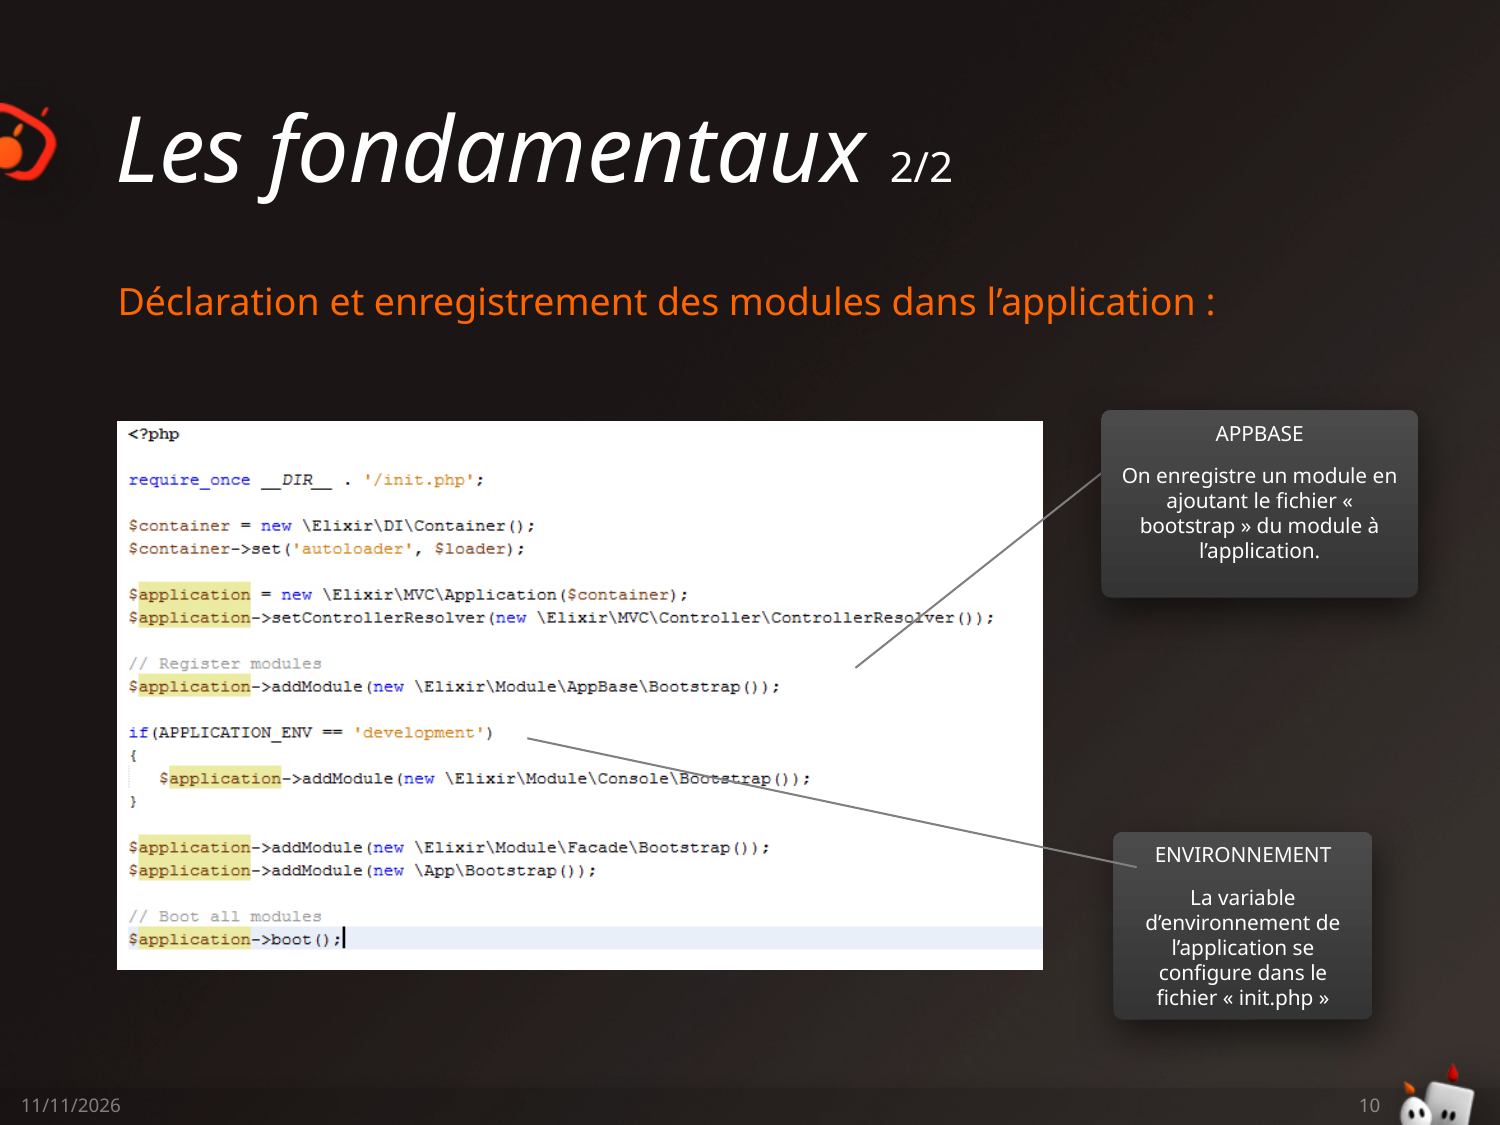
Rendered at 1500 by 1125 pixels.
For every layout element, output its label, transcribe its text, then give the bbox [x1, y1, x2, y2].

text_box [855, 445, 1137, 669]
text_box ENVIRONNEMENT La variable d’environnement de l’application se configure dans le fichier « init.php » [1111, 829, 1375, 1022]
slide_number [5, 1076, 138, 1125]
picture [0, 0, 1500, 1125]
title Les fondamentaux 2/2 [100, 52, 1402, 240]
slide_number 10 [1045, 1076, 1396, 1125]
text_box APPBASE On enregistre un module en ajoutant le fichier « bootstrap » du module à l’application. [1099, 408, 1421, 600]
list Déclaration et enregistrement des modules dans l’application : [100, 278, 1425, 434]
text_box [527, 738, 1137, 868]
